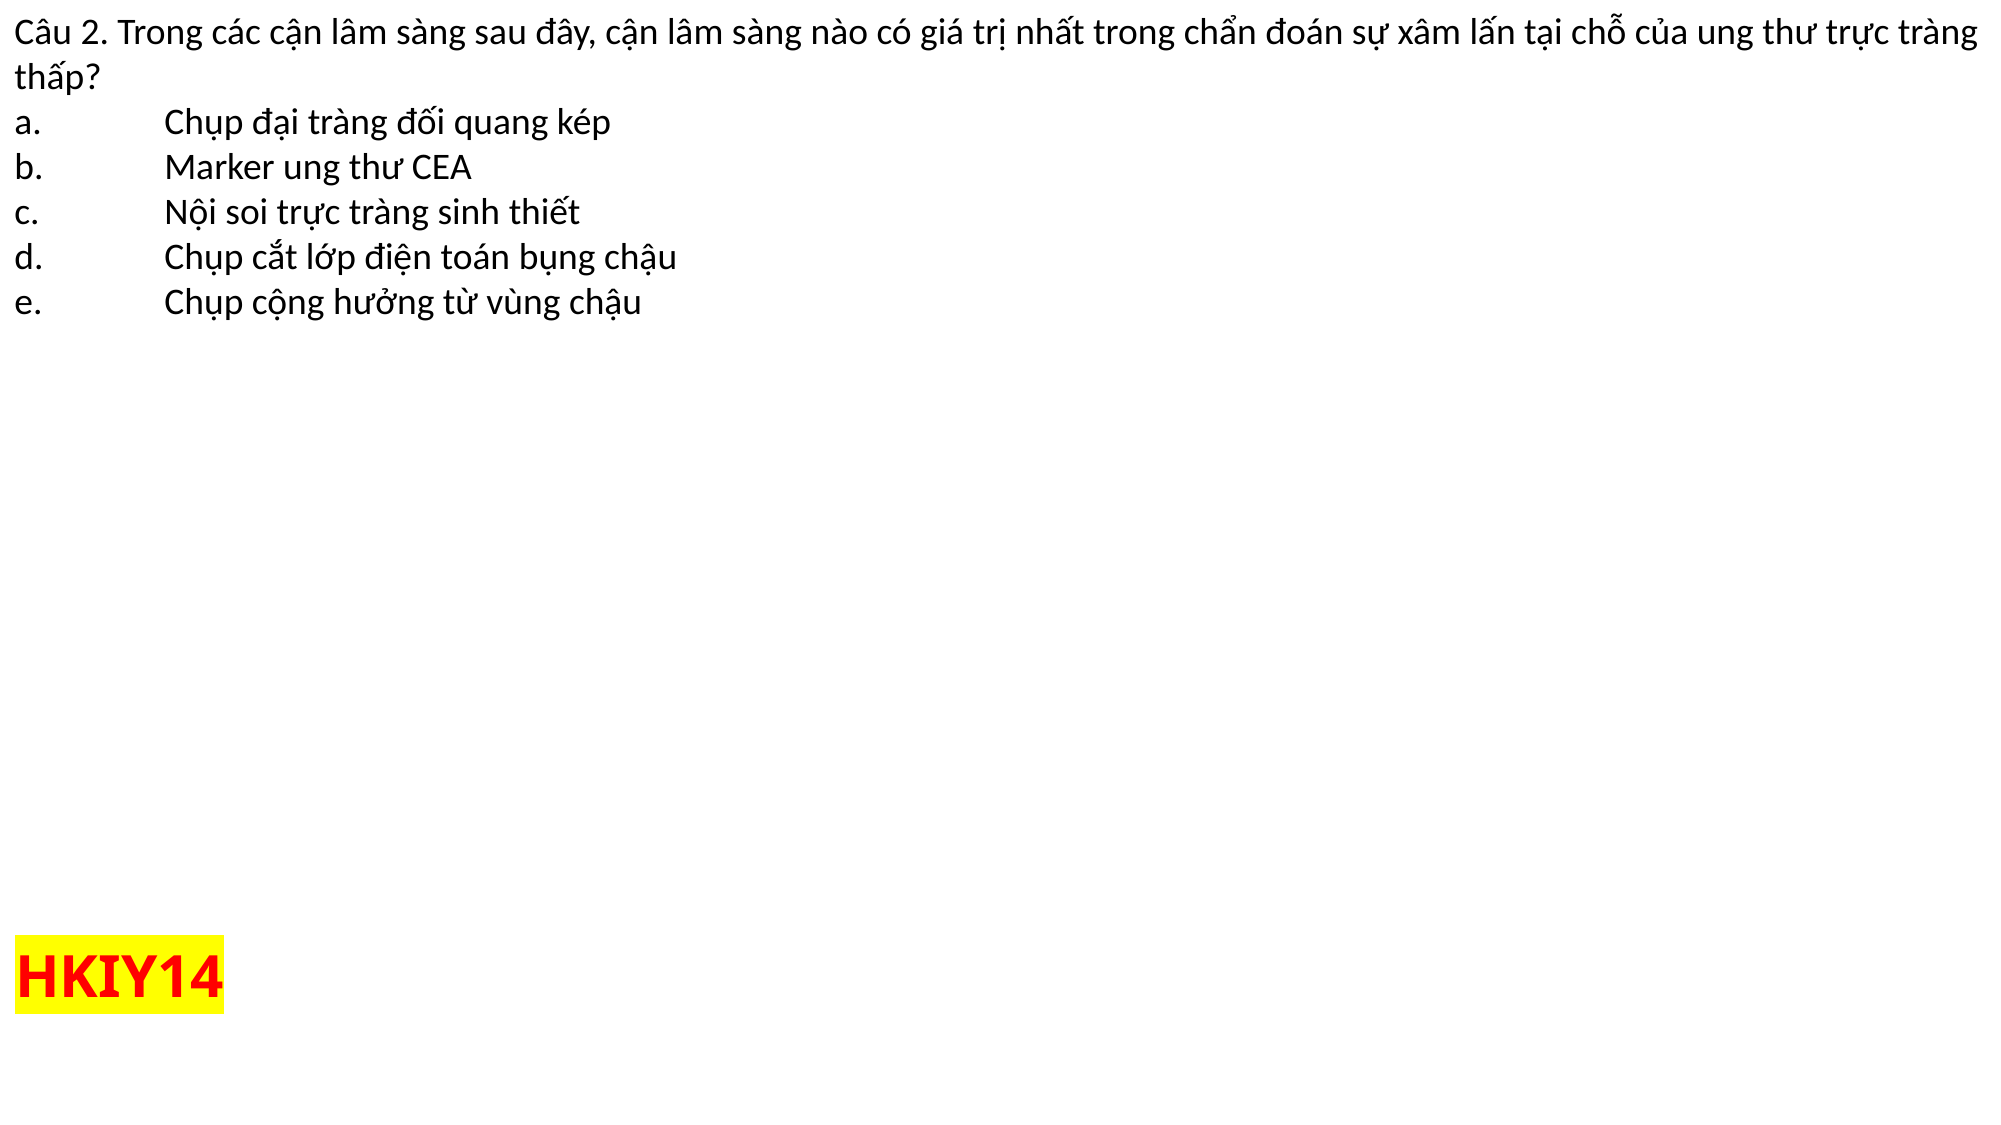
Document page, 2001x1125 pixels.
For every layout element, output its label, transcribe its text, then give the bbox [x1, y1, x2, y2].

text_box Câu 2. Trong các cận lâm sàng sau đây, cận lâm sàng nào có giá trị nhất trong chẩn đoán sự xâm lấn tại chỗ của ung thư trực tràng thấp? a. Chụp đại tràng đối quang kép b. Marker ung thư CEA c. Nội soi trực tràng sinh thiết d. Chụp cắt lớp điện toán bụng chậu e. Chụp cộng hưởng từ vùng chậu [0, 0, 2000, 330]
title HKIY14 [0, 831, 2000, 1125]
